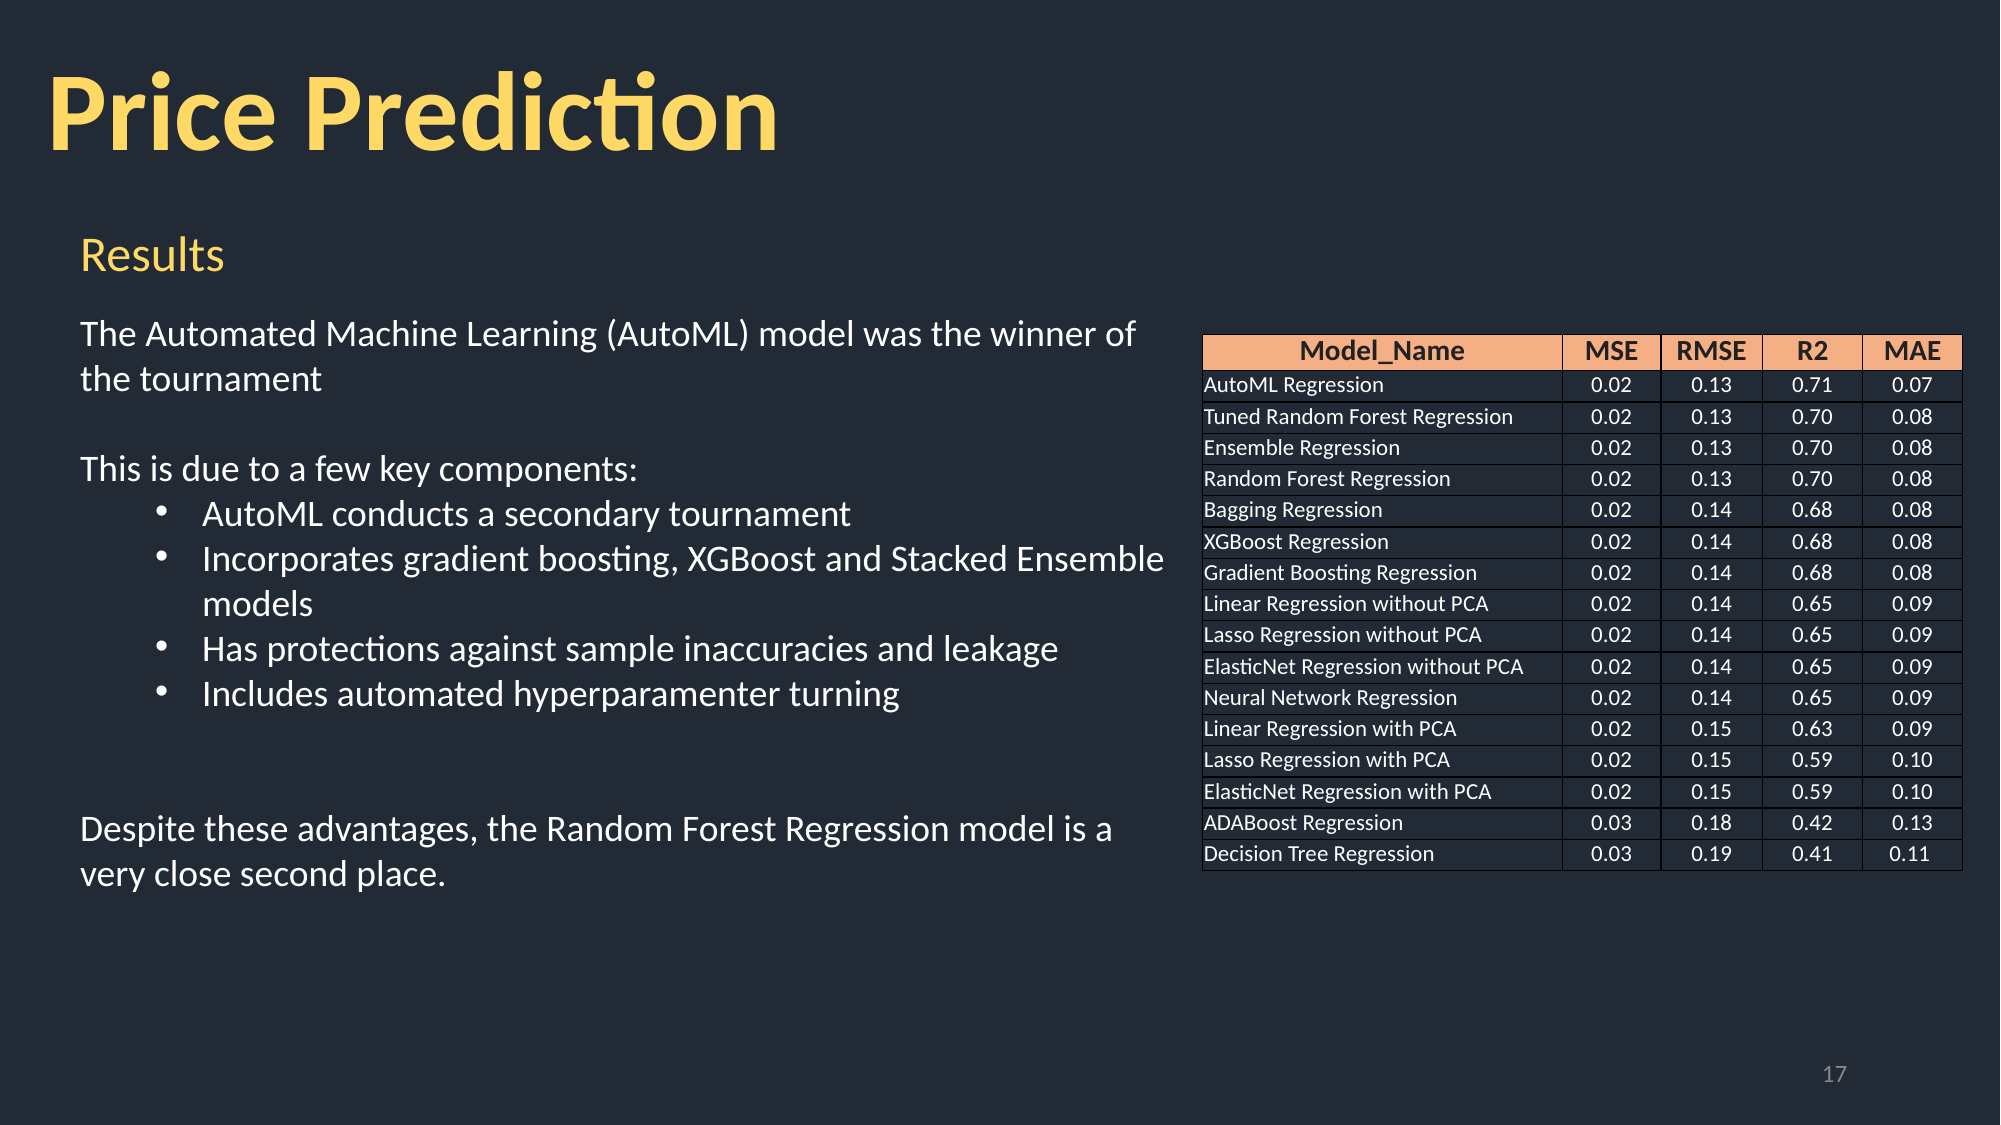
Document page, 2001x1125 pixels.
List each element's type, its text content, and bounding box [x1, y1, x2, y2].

table_cell Decision Tree Regression [1203, 840, 1562, 870]
table_header MAE [1863, 335, 1962, 370]
table_cell XGBoost Regression [1203, 528, 1562, 558]
table_cell ElasticNet Regression without PCA [1203, 653, 1562, 683]
table_cell 0.08 [1863, 528, 1962, 558]
table_cell 0.70 [1763, 434, 1862, 464]
text_box Results The Automated Machine Learning (AutoML) model was the winner of the tournament This is due to a few key components: AutoML conducts a secondary tournament Incorporates gradient boosting, XGBoost and Stacked Ensemble models Has protections against sample inaccuracies and leakage Includes automated hyperparamenter turning Despite these advantages, the Random Forest Regression model is a very close second place. [65, 213, 1203, 947]
table_header RMSE [1662, 335, 1762, 370]
table_cell 0.41 [1763, 840, 1862, 870]
table_cell 0.09 [1863, 715, 1962, 745]
table_cell ADABoost Regression [1203, 809, 1562, 839]
table_cell 0.63 [1763, 715, 1862, 745]
table_cell 0.08 [1863, 496, 1962, 526]
table_cell 0.71 [1763, 371, 1862, 401]
table_cell 0.70 [1763, 465, 1862, 495]
table_cell 0.02 [1563, 403, 1660, 433]
table_cell 0.19 [1662, 840, 1762, 870]
table_cell 0.13 [1662, 465, 1762, 495]
table_cell 0.18 [1662, 809, 1762, 839]
table_cell AutoML Regression [1203, 371, 1562, 401]
table_cell 0.59 [1763, 778, 1862, 807]
table_cell Bagging Regression [1203, 496, 1562, 526]
table_cell 0.02 [1563, 653, 1660, 683]
table_cell 0.03 [1563, 809, 1660, 839]
table_cell 0.14 [1662, 496, 1762, 526]
table_cell 0.02 [1563, 778, 1660, 807]
table_cell 0.09 [1863, 590, 1962, 620]
table_cell 0.08 [1863, 403, 1962, 433]
table_cell Ensemble Regression [1203, 434, 1562, 464]
table_cell 0.02 [1563, 371, 1660, 401]
table_cell 0.68 [1763, 559, 1862, 589]
table_cell 0.65 [1763, 684, 1862, 714]
table_cell 0.10 [1863, 778, 1962, 807]
table_cell 0.09 [1863, 653, 1962, 683]
table_cell 0.13 [1662, 371, 1762, 401]
table_cell 0.03 [1563, 840, 1660, 870]
table_cell 0.14 [1662, 590, 1762, 620]
table_cell 0.13 [1863, 809, 1962, 839]
table_cell 0.59 [1763, 746, 1862, 776]
table_cell 0.68 [1763, 496, 1862, 526]
table_cell 0.15 [1662, 746, 1762, 776]
table_cell 0.02 [1563, 621, 1660, 651]
table_cell ElasticNet Regression with PCA [1203, 778, 1562, 807]
table_cell 0.02 [1563, 590, 1660, 620]
table_cell 0.68 [1763, 528, 1862, 558]
table_cell Lasso Regression without PCA [1203, 621, 1562, 651]
table_cell 0.15 [1662, 715, 1762, 745]
table_cell 0.42 [1763, 809, 1862, 839]
table_cell 0.09 [1863, 684, 1962, 714]
table_cell 0.14 [1662, 559, 1762, 589]
table_cell 0.02 [1563, 715, 1660, 745]
table_header MSE [1563, 335, 1660, 370]
table_cell Tuned Random Forest Regression [1203, 403, 1562, 433]
table_cell 0.14 [1662, 684, 1762, 714]
table_cell 0.65 [1763, 621, 1862, 651]
table_cell 0.02 [1563, 496, 1660, 526]
table_cell 0.13 [1662, 403, 1762, 433]
table_cell 0.08 [1863, 465, 1962, 495]
table_cell Random Forest Regression [1203, 465, 1562, 495]
table_cell 0.02 [1563, 465, 1660, 495]
table_cell 0.08 [1863, 559, 1962, 589]
table_cell 0.65 [1763, 590, 1862, 620]
table_cell 0.14 [1662, 653, 1762, 683]
table_cell Lasso Regression with PCA [1203, 746, 1562, 776]
table_cell Linear Regression with PCA [1203, 715, 1562, 745]
table_cell 0.11 [1863, 840, 1962, 870]
table_cell Linear Regression without PCA [1203, 590, 1562, 620]
table_cell Neural Network Regression [1203, 684, 1562, 714]
table_cell 0.08 [1863, 434, 1962, 464]
table_header R2 [1763, 335, 1862, 370]
table_cell 0.02 [1563, 528, 1660, 558]
table_cell 0.02 [1563, 434, 1660, 464]
table_cell 0.14 [1662, 528, 1762, 558]
table_cell 0.15 [1662, 778, 1762, 807]
table_cell 0.10 [1863, 746, 1962, 776]
table_cell 0.07 [1863, 371, 1962, 401]
table_cell 0.65 [1763, 653, 1862, 683]
table_cell 0.13 [1662, 434, 1762, 464]
table_cell 0.02 [1563, 684, 1660, 714]
table_cell 0.09 [1863, 621, 1962, 651]
table_cell 0.02 [1563, 746, 1660, 776]
text_box Price Prediction [32, 30, 1203, 181]
table_cell 0.70 [1763, 403, 1862, 433]
table_cell 0.14 [1662, 621, 1762, 651]
slide_number 17 [1412, 1042, 1863, 1103]
table_cell 0.02 [1563, 559, 1660, 589]
table_cell Gradient Boosting Regression [1203, 559, 1562, 589]
table_header Model_Name [1203, 335, 1562, 370]
